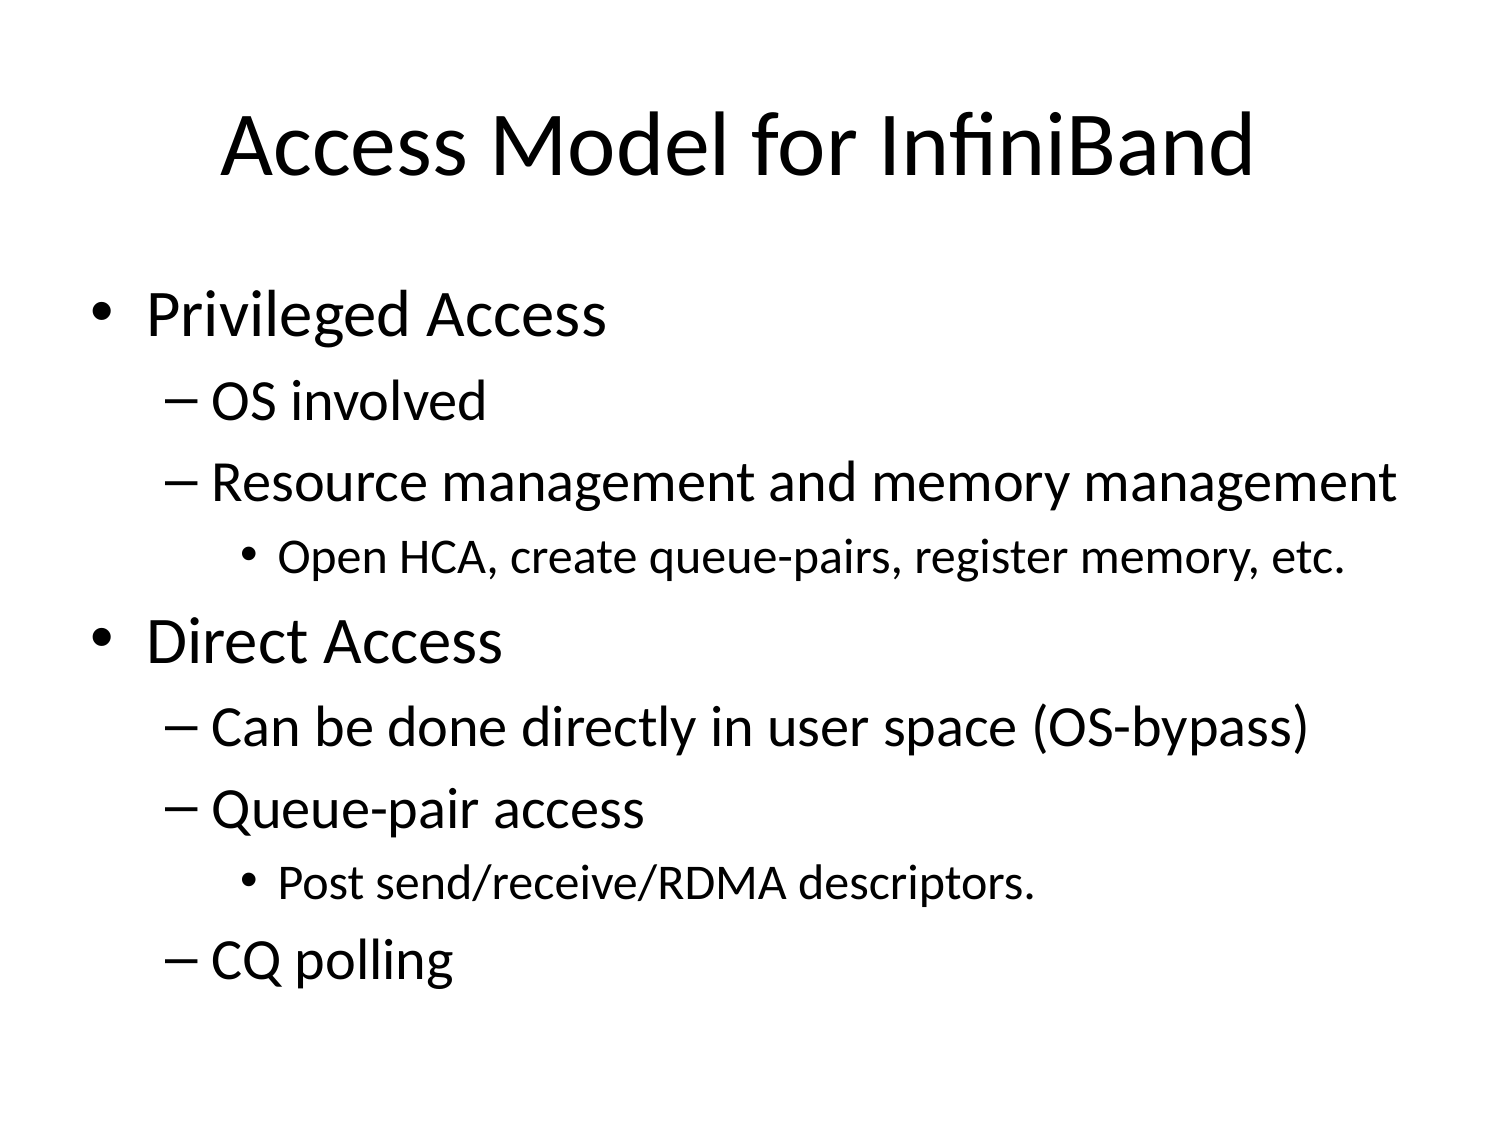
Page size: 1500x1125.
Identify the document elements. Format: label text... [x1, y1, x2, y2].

list Privileged Access OS involved Resource management and memory management Open HCA, create queue-pairs, register memory, etc. Direct Access Can be done directly in user space (OS-bypass) Queue-pair access Post send/receive/RDMA descriptors. CQ polling [75, 262, 1425, 1005]
title Access Model for InfiniBand [75, 45, 1425, 233]
